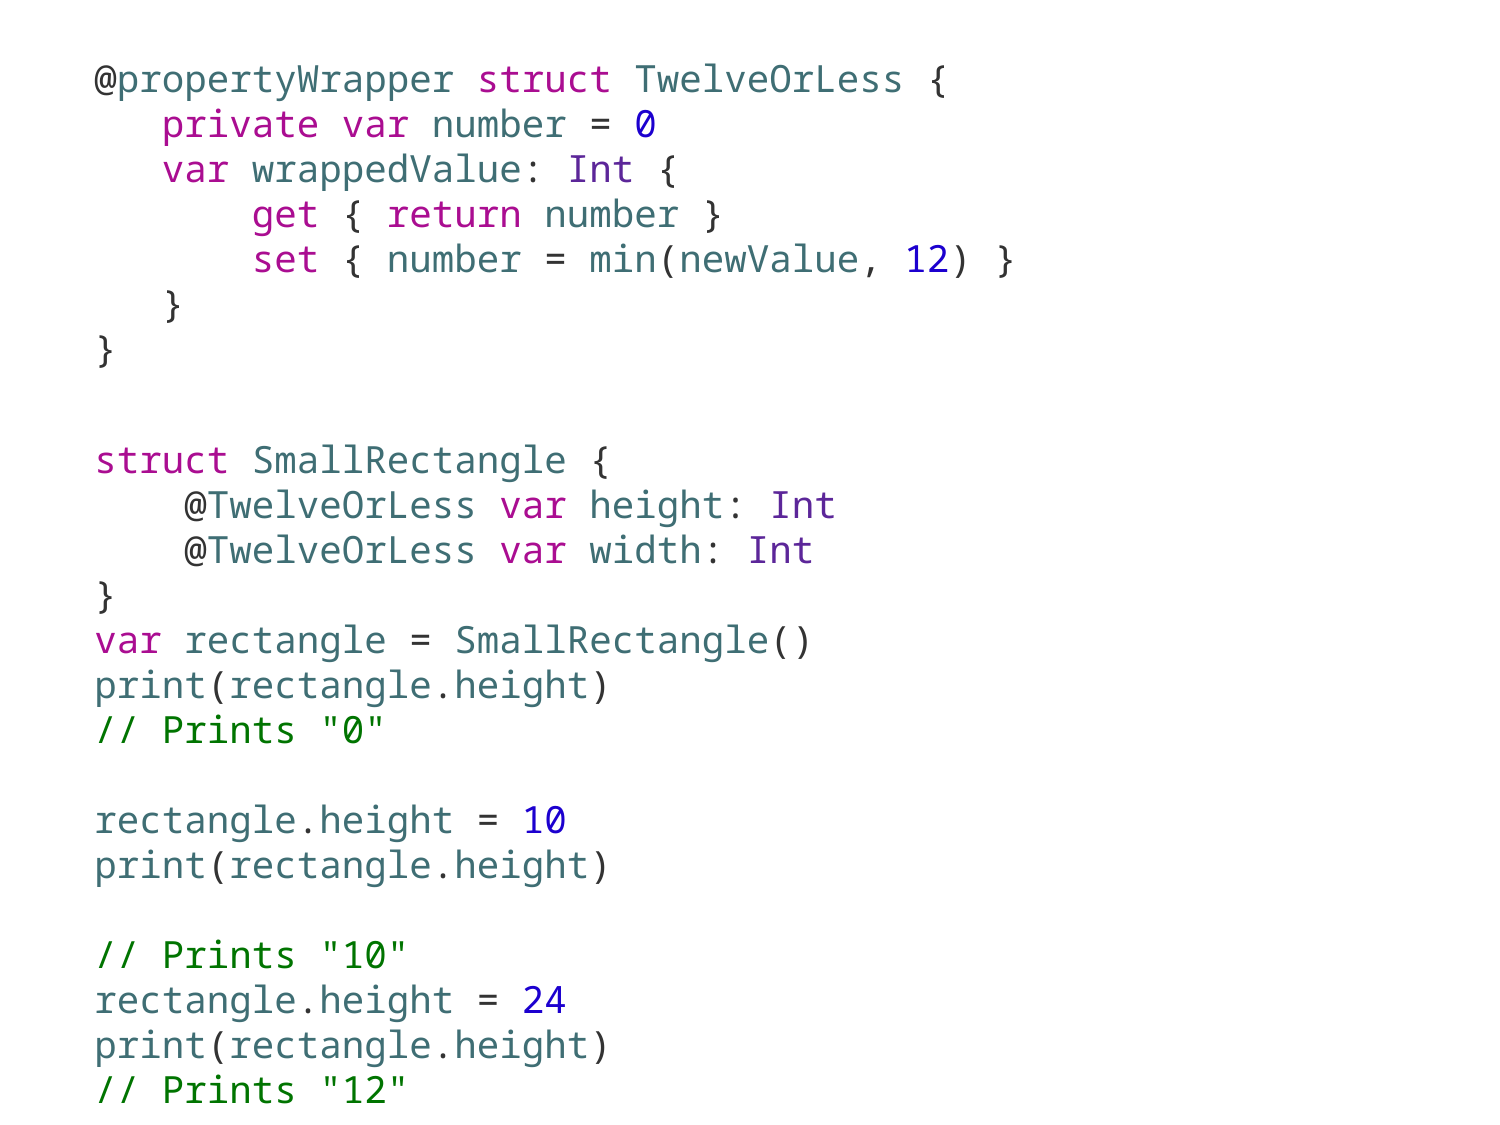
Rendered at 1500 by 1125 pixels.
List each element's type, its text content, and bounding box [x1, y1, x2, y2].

text_box @propertyWrapper struct TwelveOrLess { private var number = 0 var wrappedValue: Int { get { return number } set { number = min(newValue, 12) } } } [79, 48, 1397, 378]
text_box struct SmallRectangle { @TwelveOrLess var height: Int @TwelveOrLess var width: Int } var rectangle = SmallRectangle() print(rectangle.height) // Prints "0" rectangle.height = 10 print(rectangle.height) // Prints "10" rectangle.height = 24 print(rectangle.height) // Prints "12" [79, 428, 1442, 1118]
